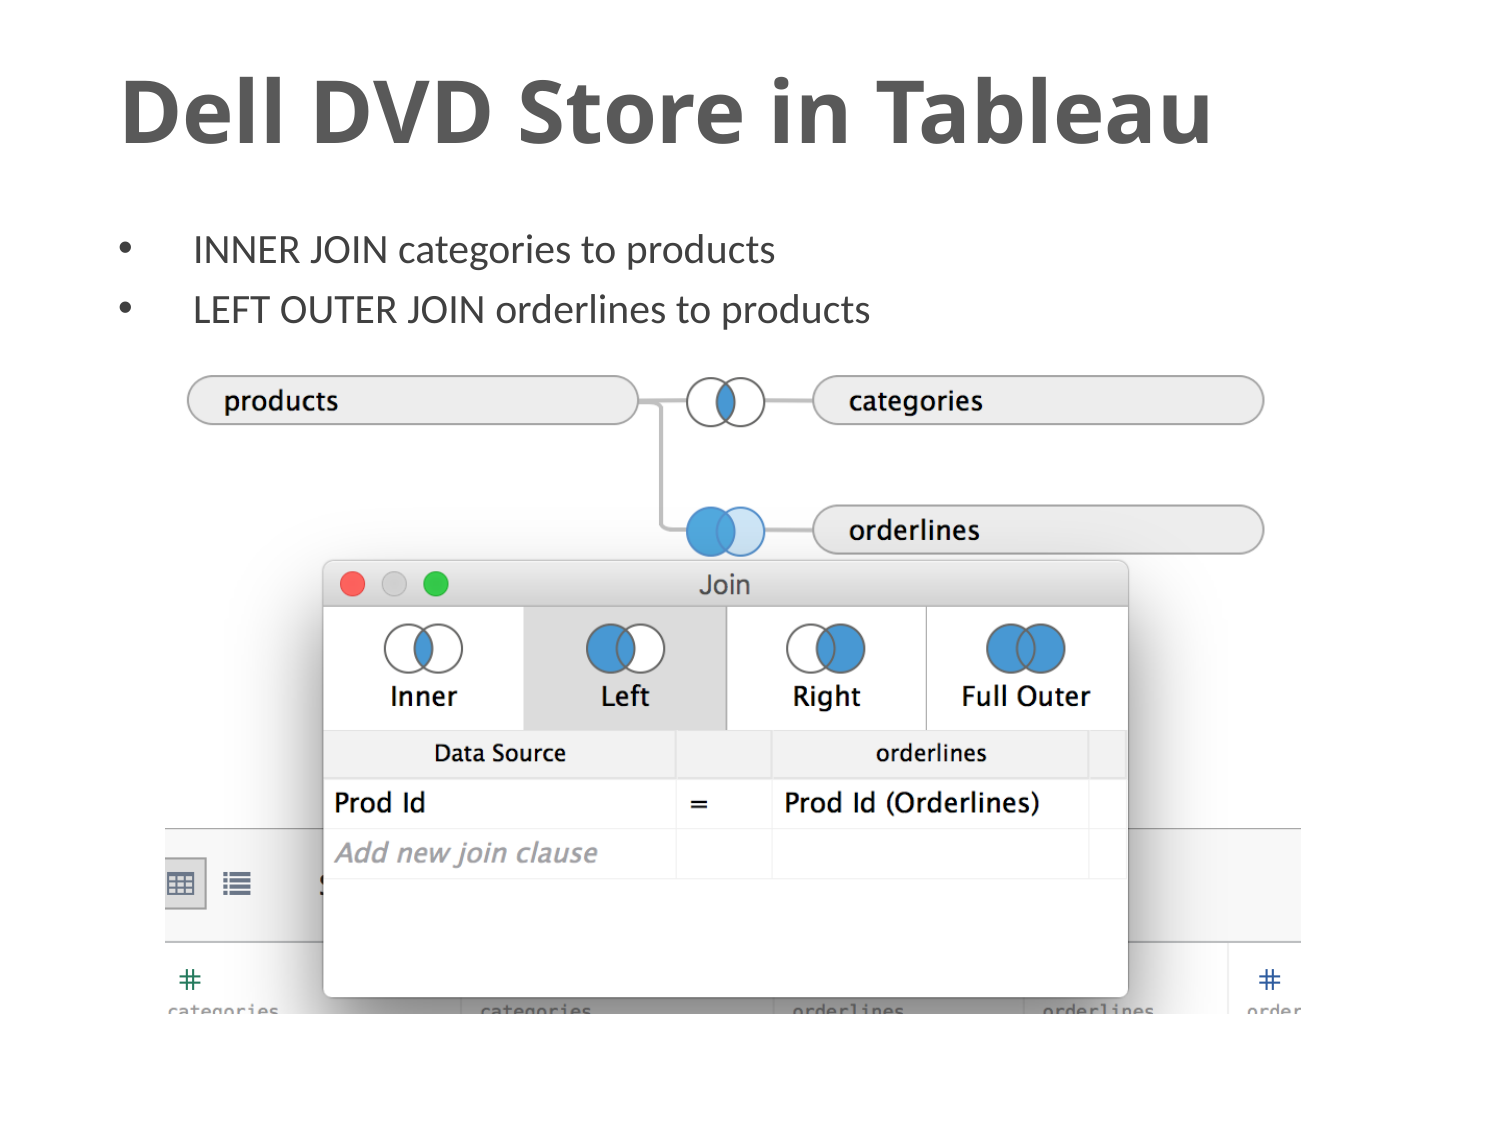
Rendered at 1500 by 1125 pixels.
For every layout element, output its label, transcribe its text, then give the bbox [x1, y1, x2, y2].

picture [165, 350, 1301, 1014]
title Dell DVD Store in Tableau [103, 59, 1397, 170]
list INNER JOIN categories to products LEFT OUTER JOIN orderlines to products [103, 204, 1397, 1014]
